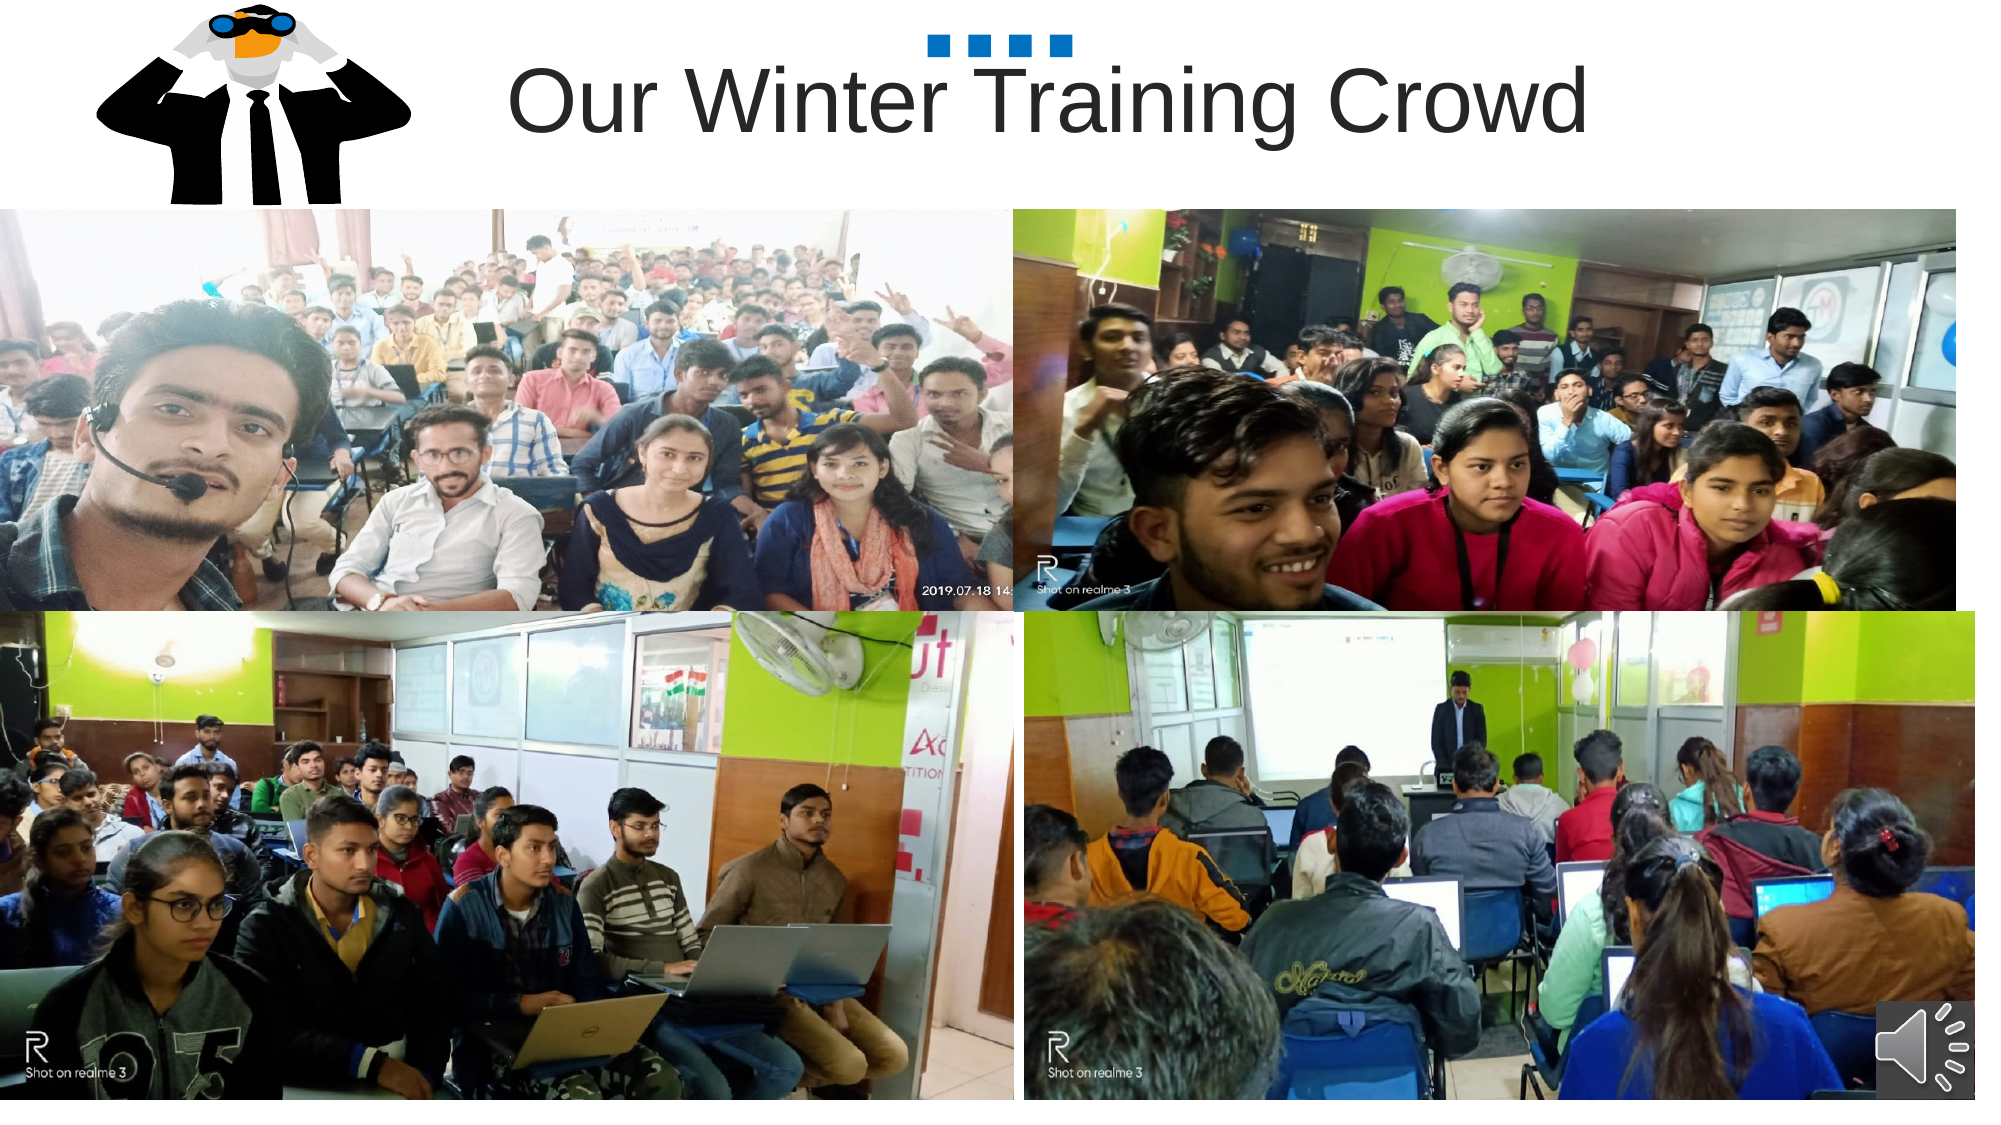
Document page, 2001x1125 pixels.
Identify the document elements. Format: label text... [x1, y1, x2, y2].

list Our Winter Training Crowd [412, 43, 1883, 163]
picture [0, 209, 1975, 1100]
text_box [96, 4, 412, 206]
